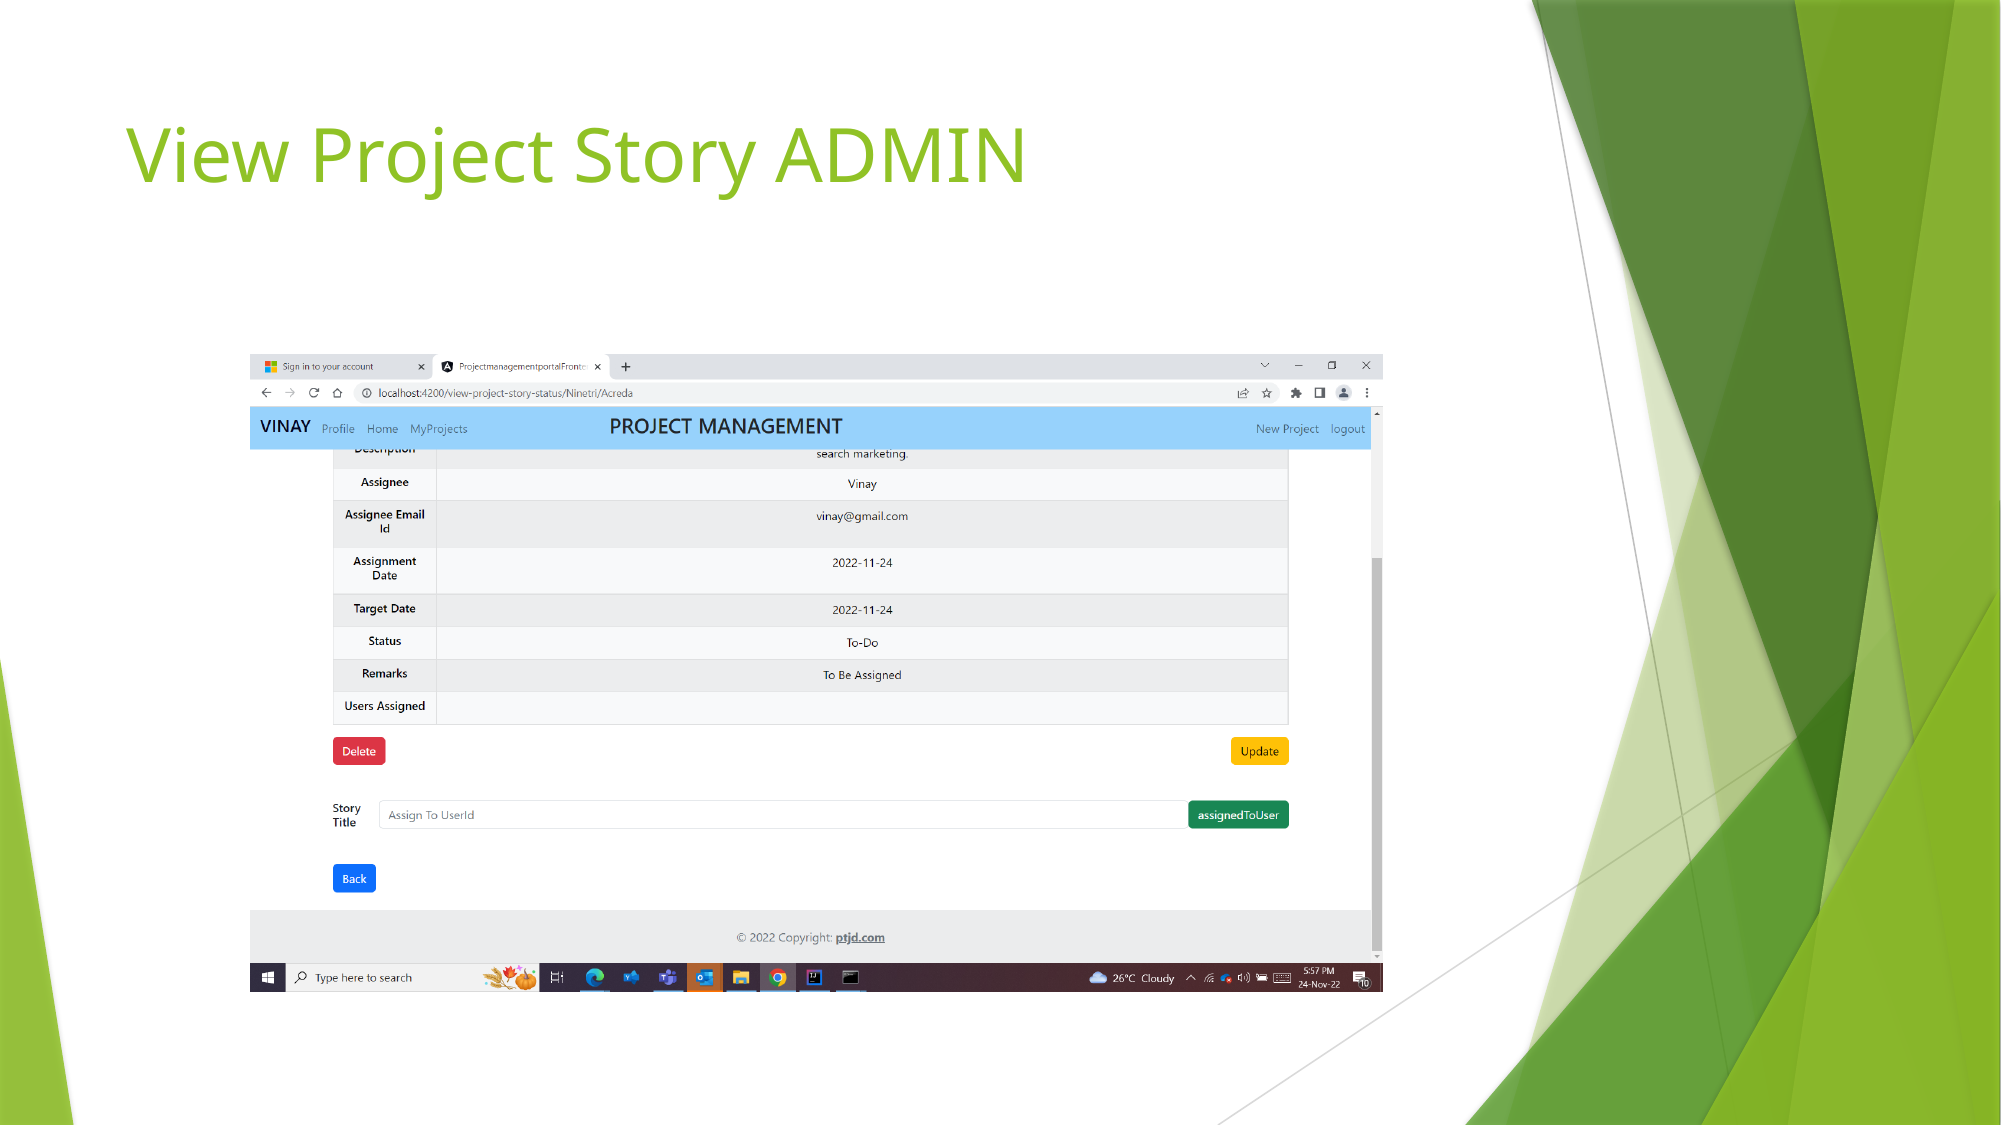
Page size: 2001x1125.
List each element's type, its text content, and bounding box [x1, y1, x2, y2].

title View Project Story ADMIN [111, 99, 1522, 317]
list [249, 353, 1383, 992]
